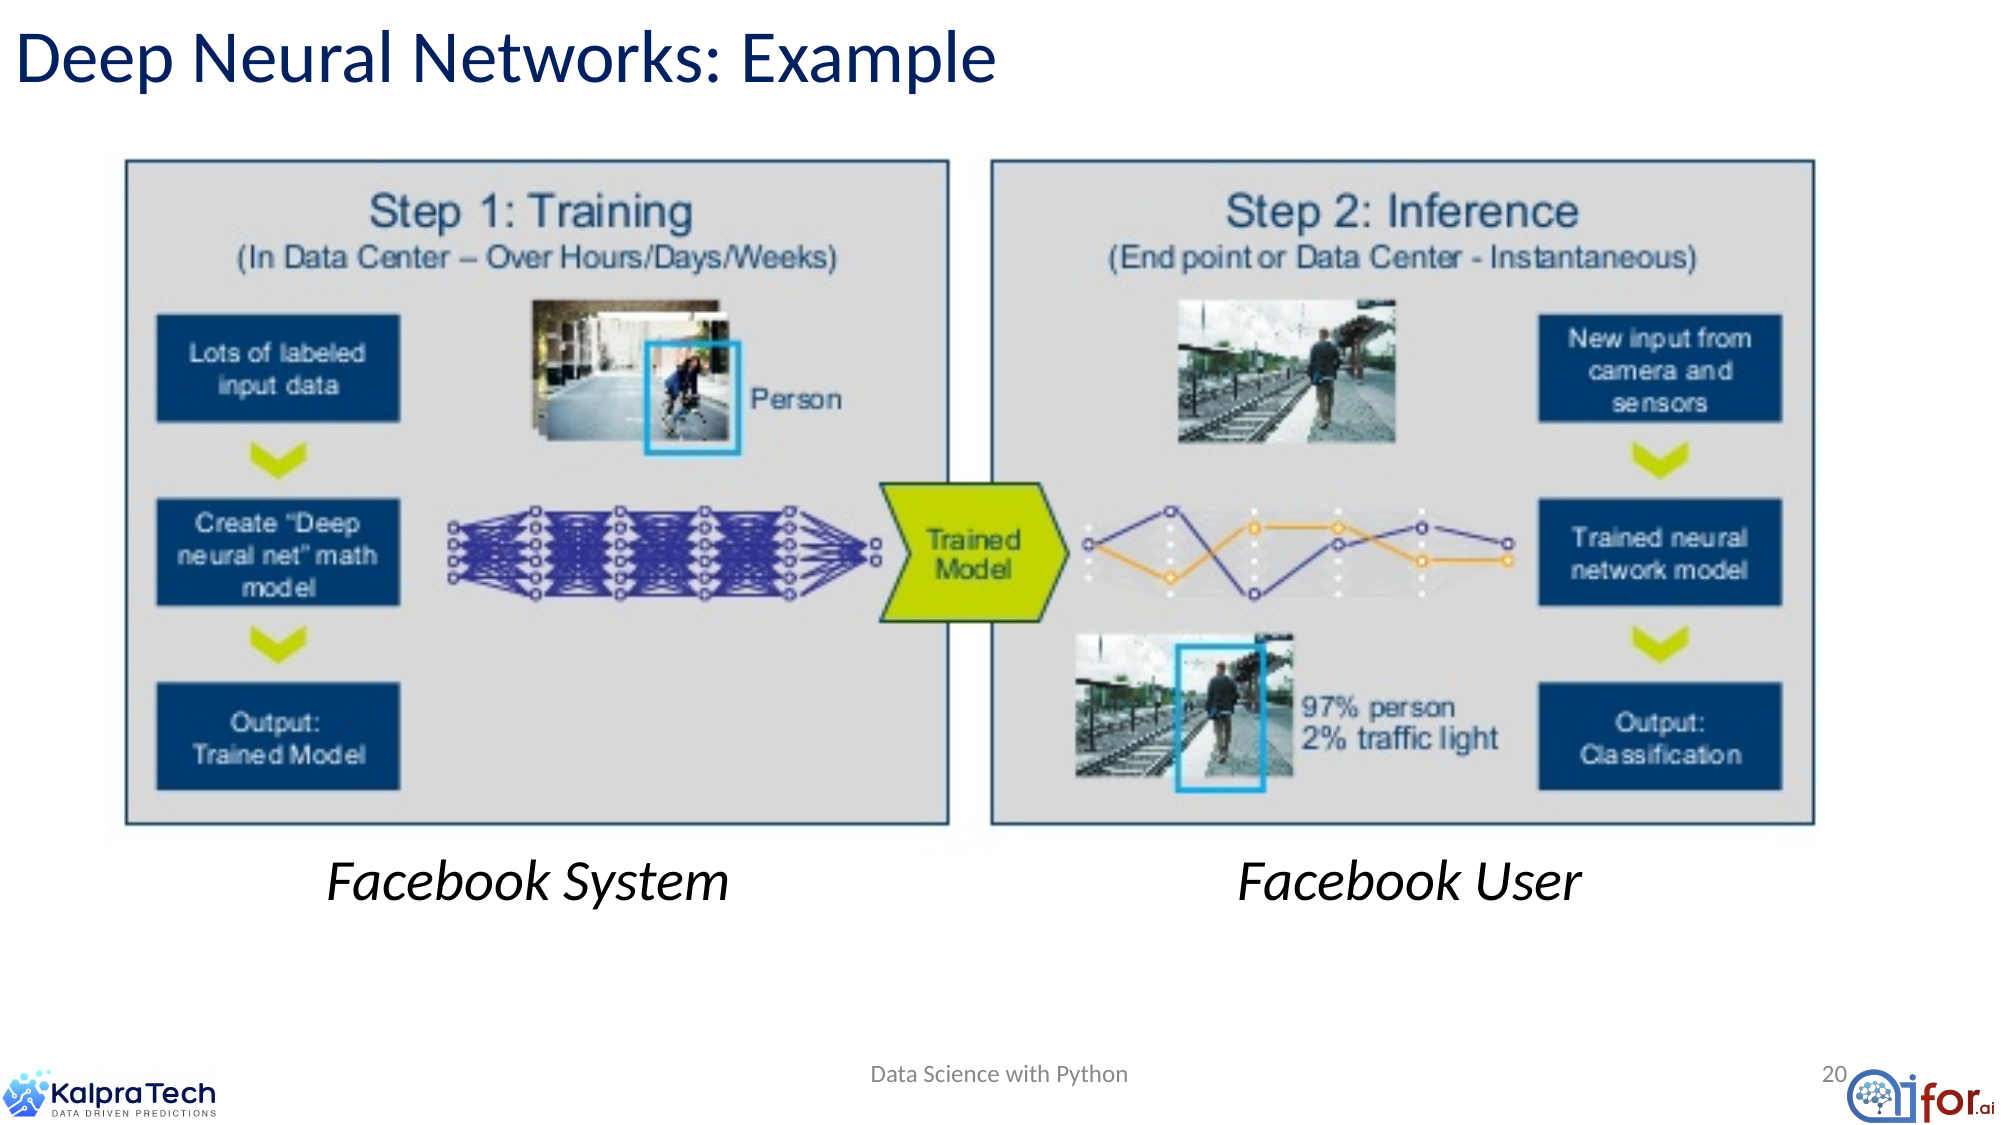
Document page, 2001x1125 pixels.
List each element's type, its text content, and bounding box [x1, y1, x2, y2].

text_box Facebook System [311, 865, 754, 920]
footer Data Science with Python [662, 1042, 1338, 1103]
picture [1845, 1065, 2000, 1125]
picture [0, 1065, 219, 1124]
text_box Deep Neural Networks: Example [0, 0, 1023, 105]
text_box Facebook User [1222, 865, 1602, 920]
picture [105, 132, 1841, 854]
slide_number ‹#› [1412, 1042, 1863, 1103]
